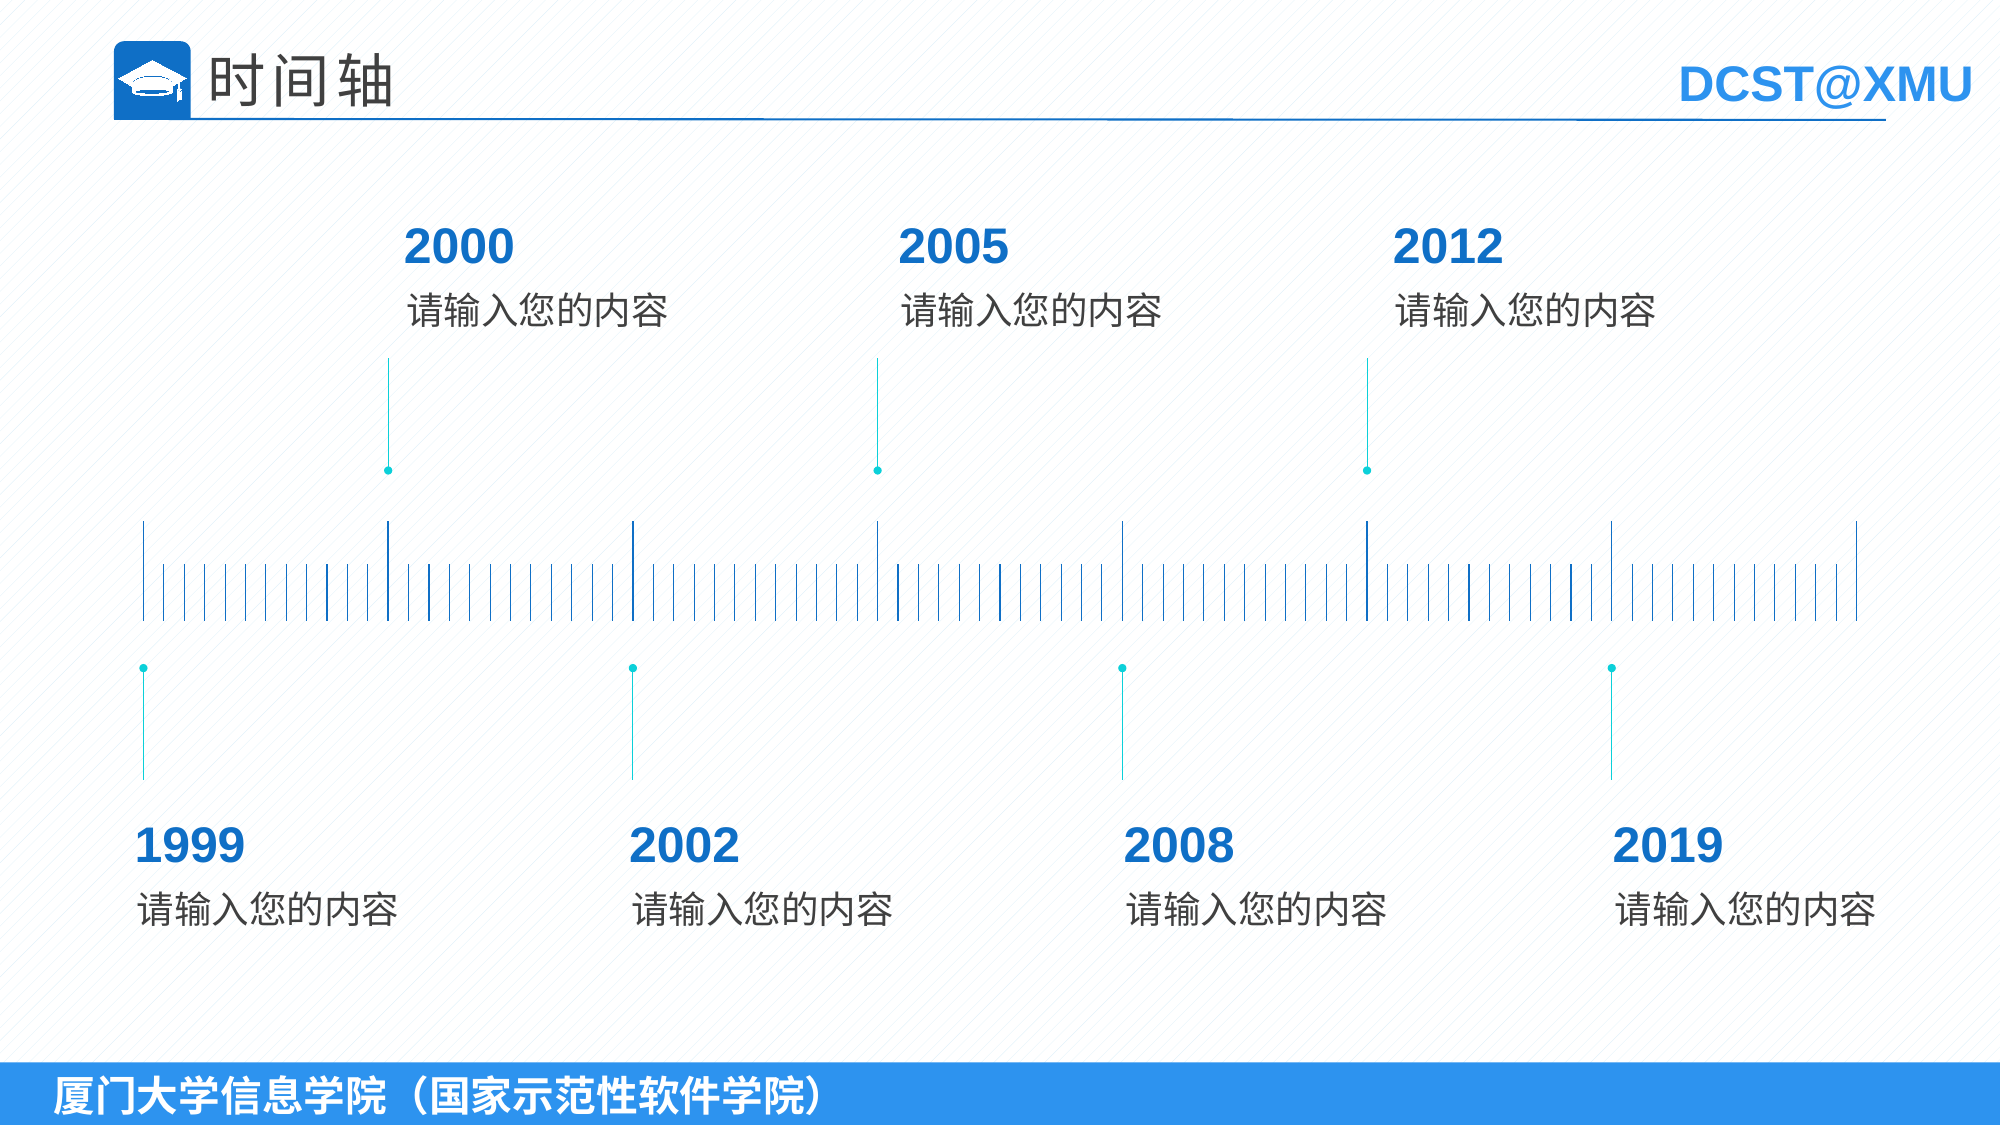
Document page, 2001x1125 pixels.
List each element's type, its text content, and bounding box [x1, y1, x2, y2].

text_box 1999 [119, 804, 261, 880]
text_box 2012 [1378, 205, 1519, 281]
text_box 请输入您的内容 [1380, 266, 1689, 340]
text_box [143, 521, 1857, 621]
text_box 2002 [614, 804, 756, 880]
text_box 2000 [389, 205, 530, 281]
text_box 请输入您的内容 [391, 266, 700, 340]
text_box 请输入您的内容 [121, 865, 431, 939]
text_box 2019 [1597, 804, 1739, 880]
text_box 2008 [1108, 804, 1250, 880]
text_box 请输入您的内容 [1110, 865, 1420, 939]
text_box 请输入您的内容 [1599, 865, 1909, 939]
list 时间轴 [192, 37, 1289, 188]
text_box 2005 [883, 205, 1025, 281]
text_box 请输入您的内容 [616, 865, 925, 939]
text_box 请输入您的内容 [885, 266, 1195, 340]
